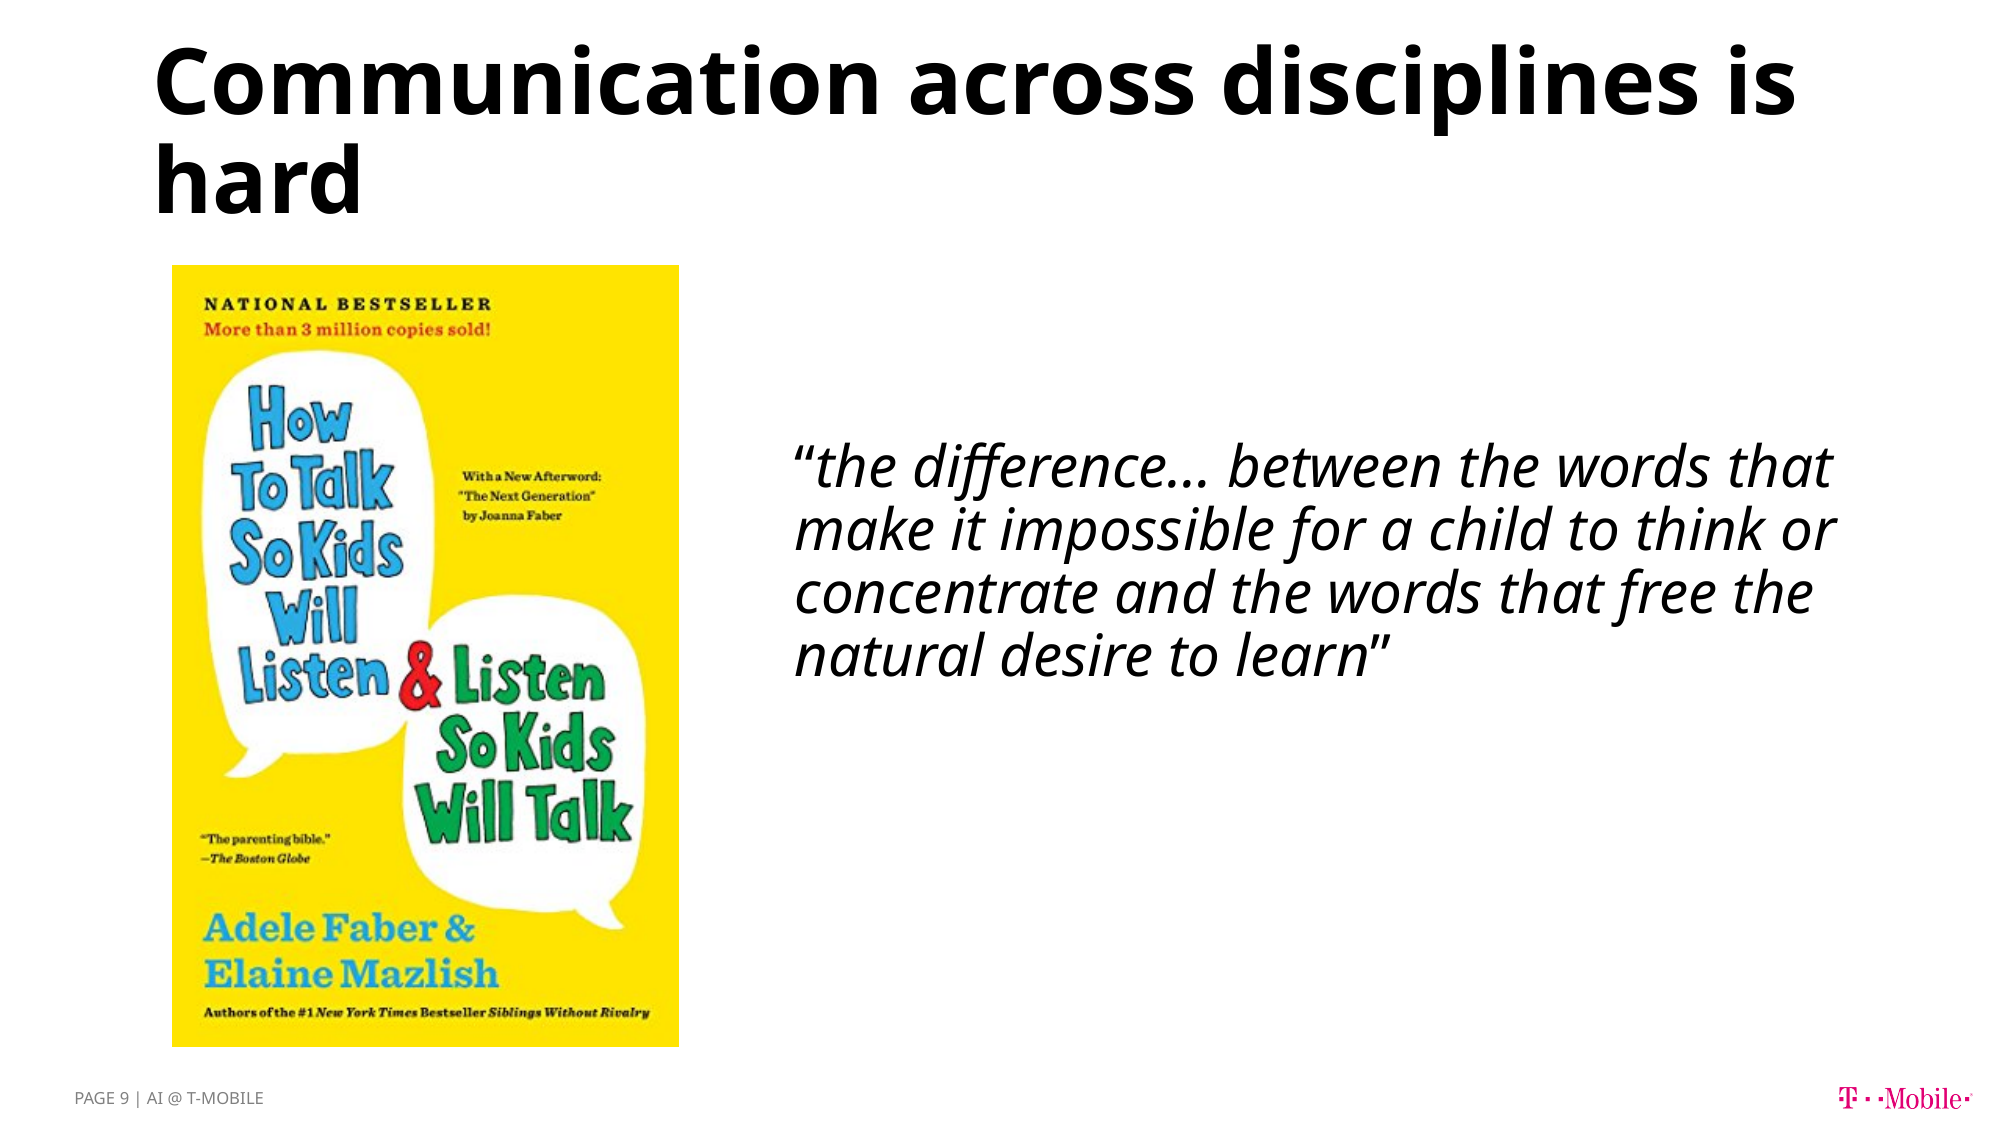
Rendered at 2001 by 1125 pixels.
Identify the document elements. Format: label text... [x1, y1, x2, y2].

title Communication across disciplines is hard [137, 59, 1863, 210]
list “the difference… between the words that make it impossible for a child to think or concentrate and the words that free the natural desire to learn” [779, 429, 1863, 1020]
picture [1827, 1069, 1983, 1121]
picture [172, 265, 679, 1047]
